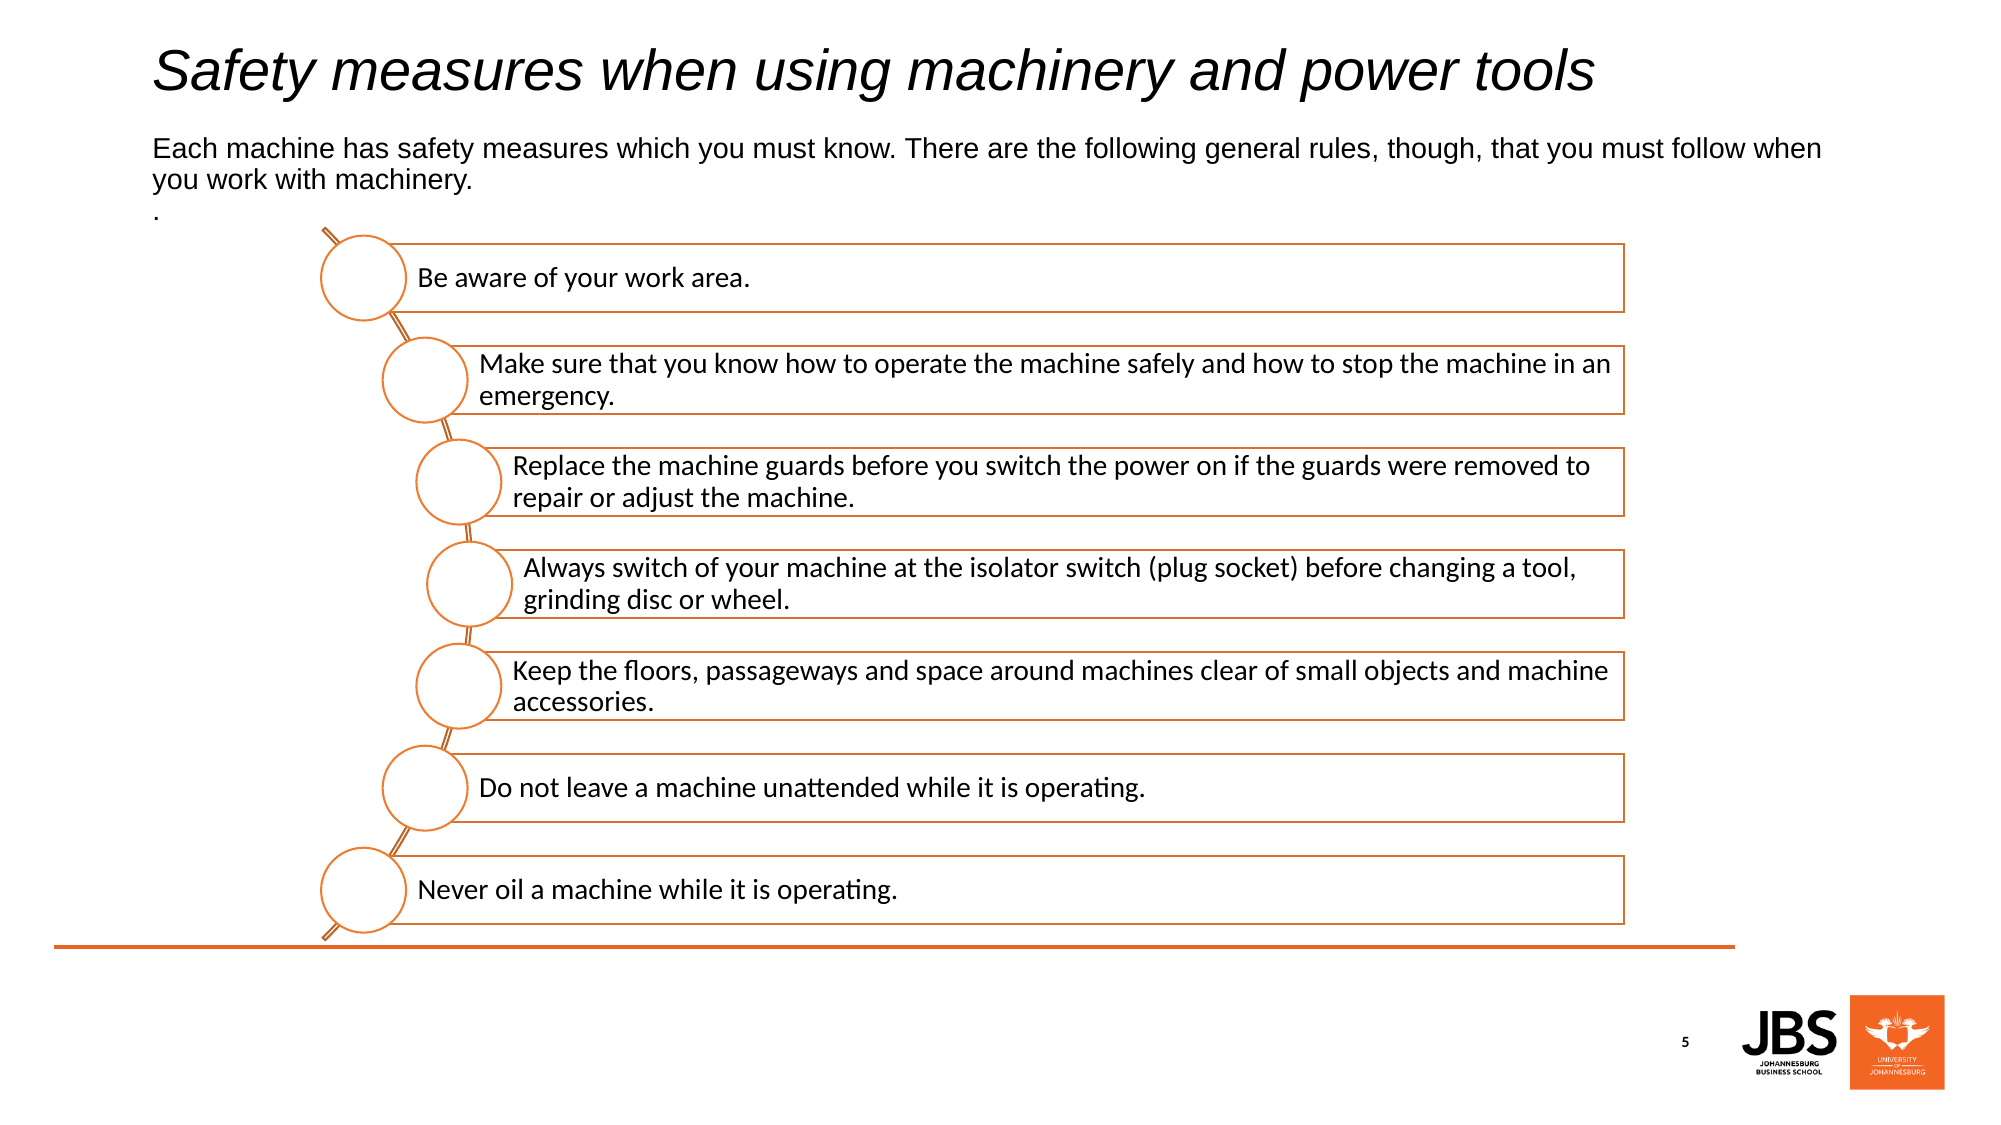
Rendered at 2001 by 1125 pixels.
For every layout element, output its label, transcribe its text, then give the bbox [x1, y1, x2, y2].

picture [1728, 981, 1958, 1103]
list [311, 209, 1635, 959]
title Safety measures when using machinery and power tools Each machine has safety measures which you must know. There are the following general rules, though, that you must follow when you work with machinery. . [137, 30, 1860, 237]
